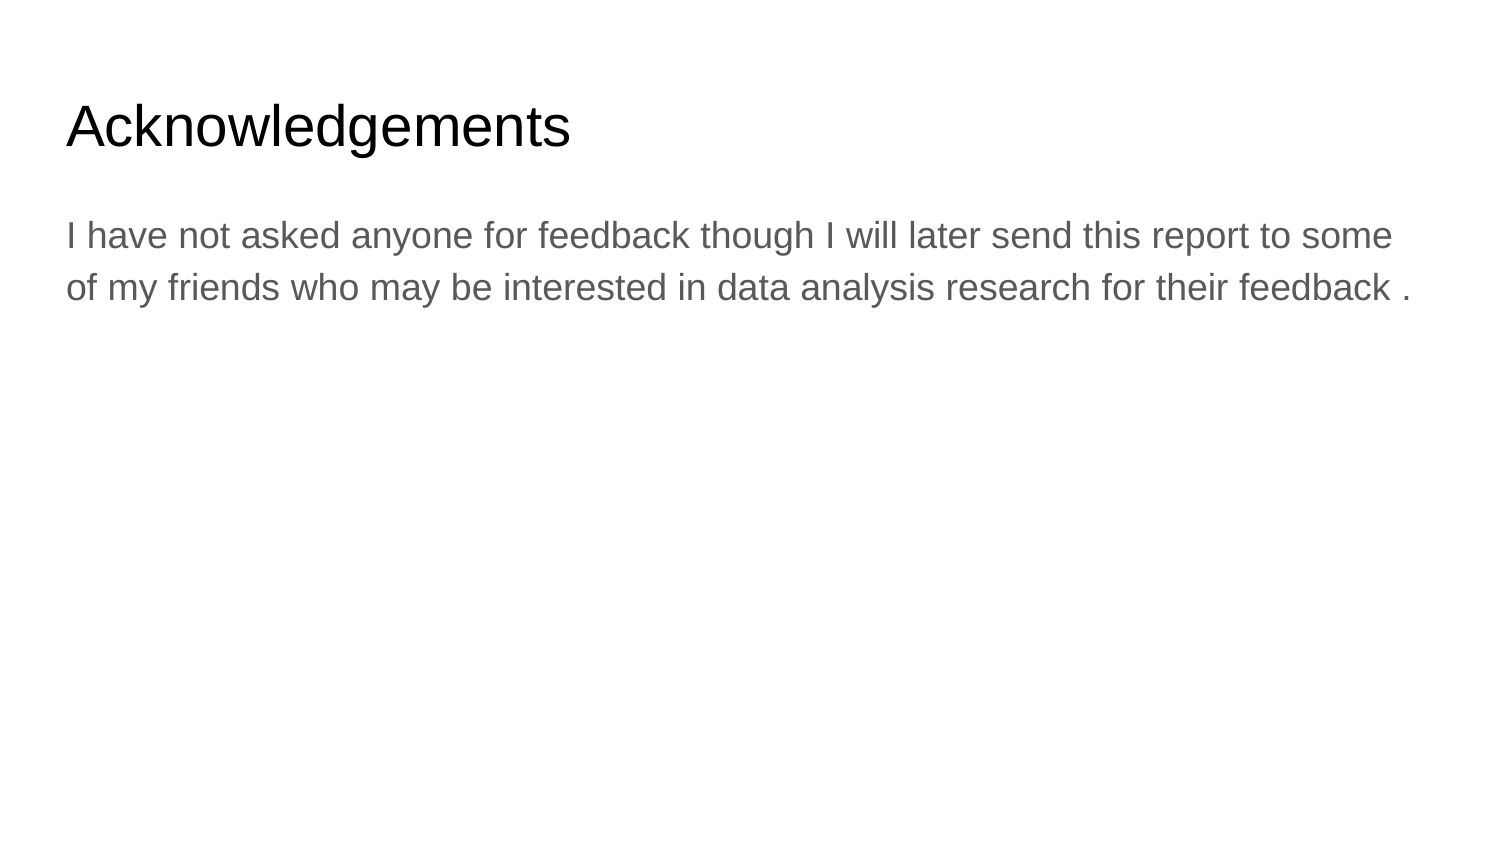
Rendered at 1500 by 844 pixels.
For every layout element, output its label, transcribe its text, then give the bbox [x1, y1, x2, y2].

list I have not asked anyone for feedback though I will later send this report to some of my friends who may be interested in data analysis research for their feedback . [51, 189, 1449, 750]
title Acknowledgements [51, 72, 1449, 167]
